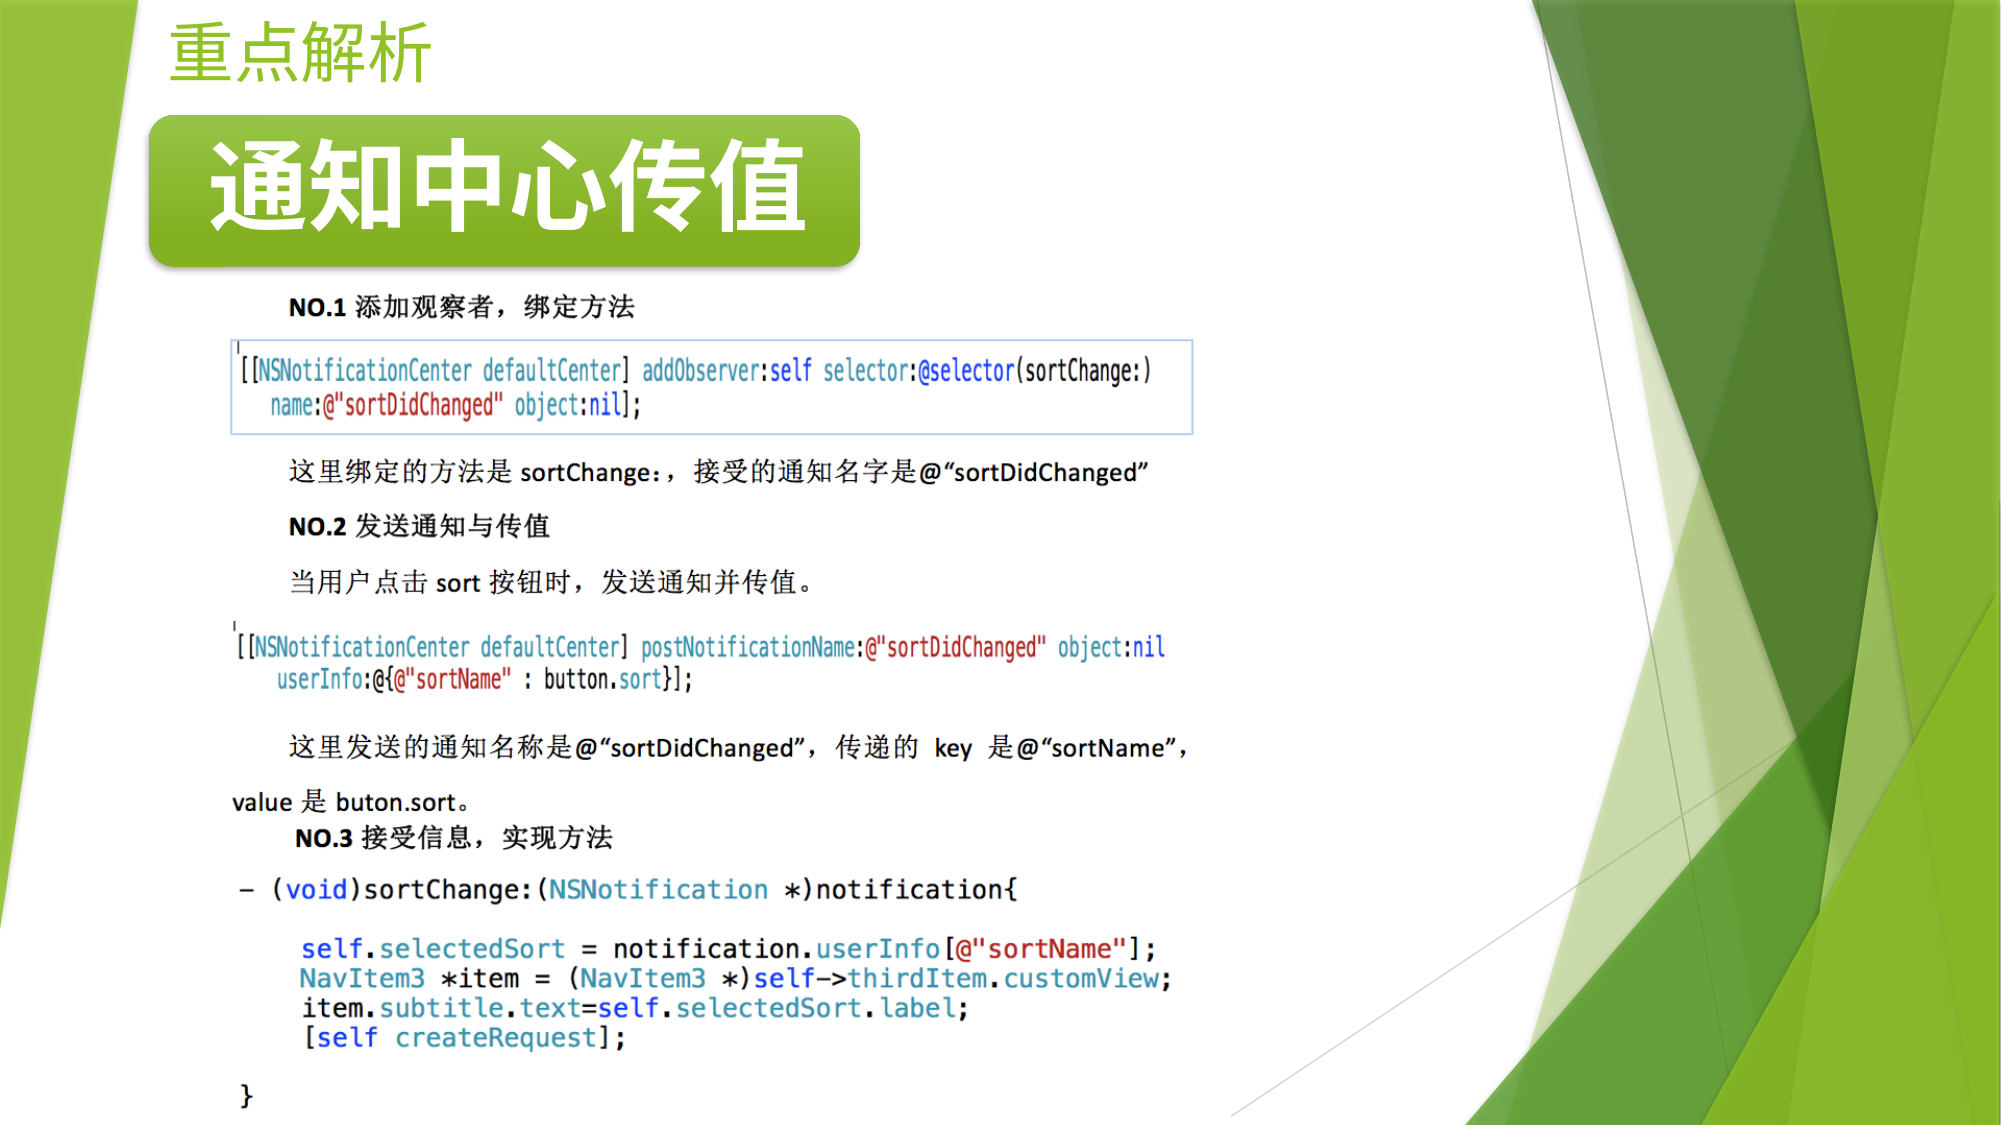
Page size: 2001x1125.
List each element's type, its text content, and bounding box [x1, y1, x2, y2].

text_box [147, 114, 861, 268]
picture [174, 286, 1280, 1125]
title 重点解析 [132, 16, 450, 99]
